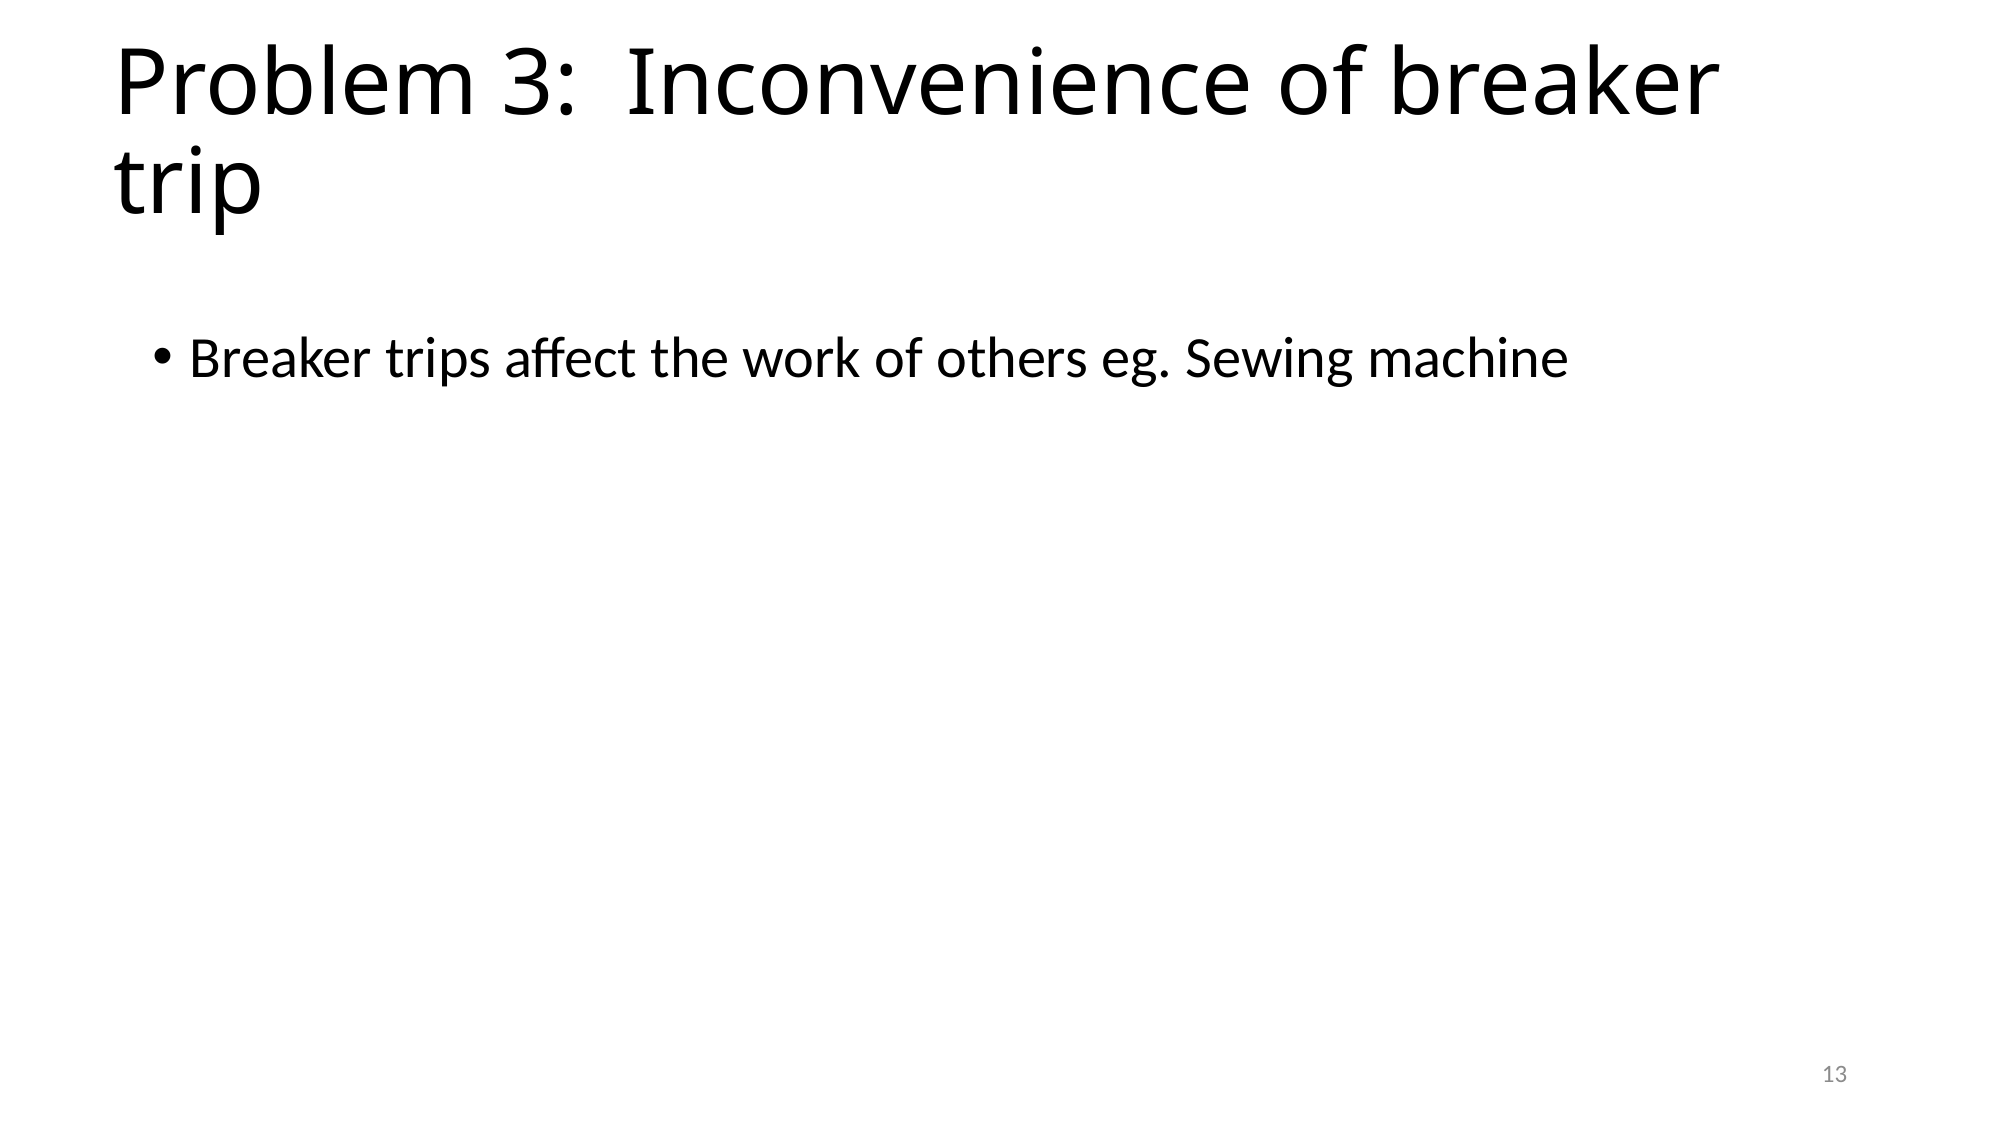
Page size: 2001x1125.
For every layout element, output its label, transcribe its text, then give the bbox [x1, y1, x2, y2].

list Breaker trips affect the work of others eg. Sewing machine [137, 319, 1824, 932]
slide_number 13 [1412, 1042, 1863, 1103]
title Problem 3: Inconvenience of breaker trip [98, 59, 1824, 209]
